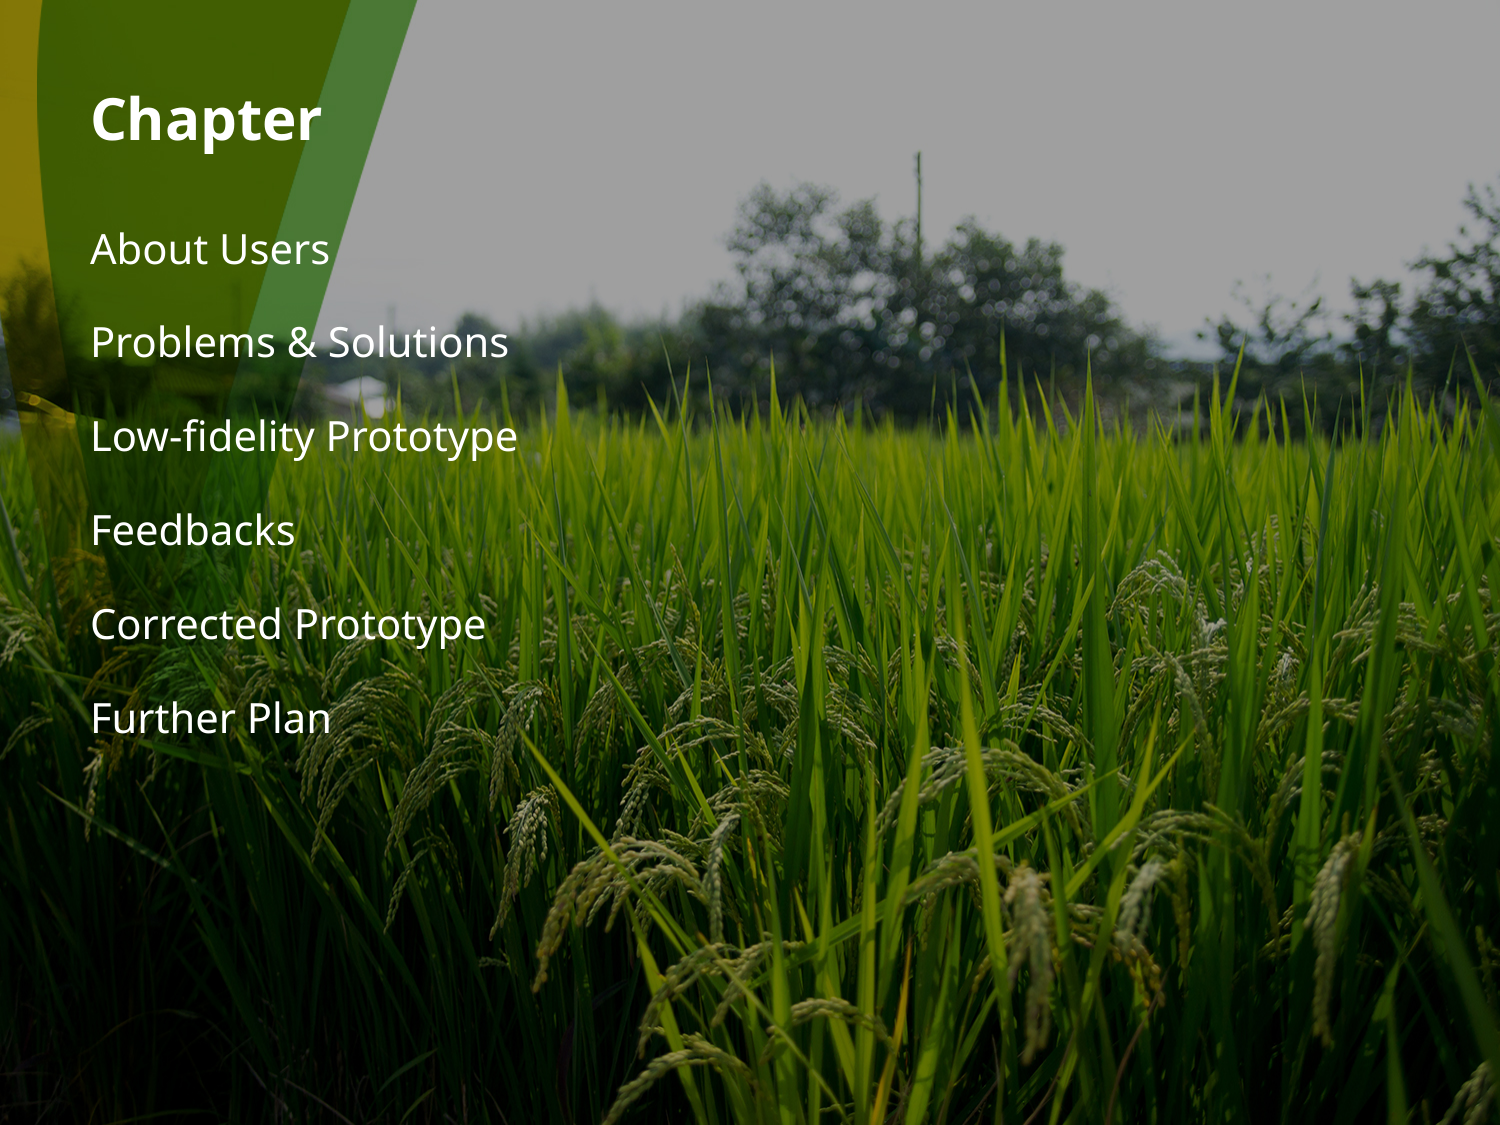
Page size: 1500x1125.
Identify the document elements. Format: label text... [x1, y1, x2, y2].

title Chapter [75, 52, 1425, 184]
picture [0, 0, 1500, 1125]
list About Users Problems & Solutions Low-fidelity Prototype Feedbacks Corrected Prototype Further Plan [75, 184, 1425, 1103]
